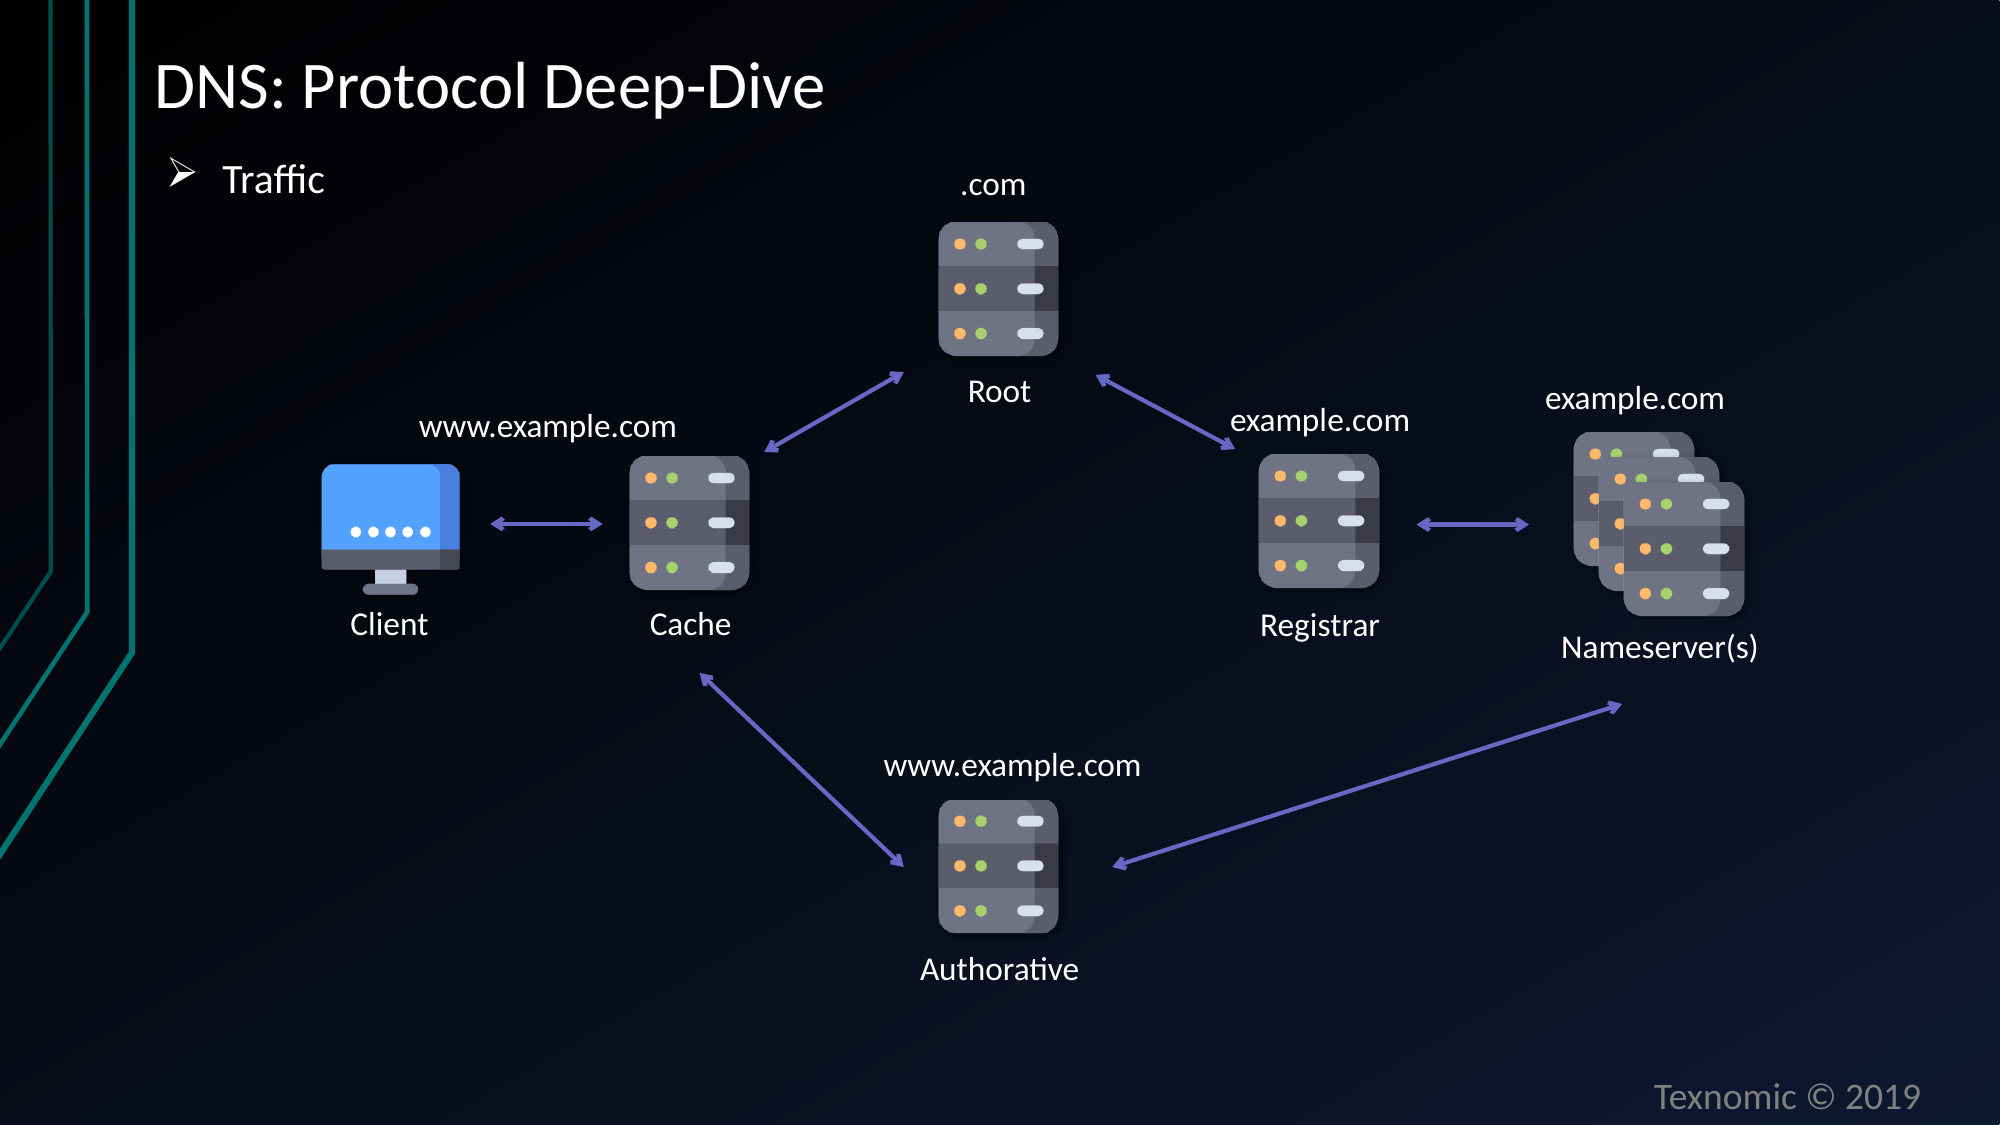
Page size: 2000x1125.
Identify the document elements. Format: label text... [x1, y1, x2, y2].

text_box example.com [1530, 368, 1741, 424]
text_box Registrar [1245, 595, 1396, 650]
picture [936, 221, 1064, 358]
picture [627, 456, 755, 592]
text_box Traffic [151, 144, 340, 210]
picture [314, 459, 465, 595]
text_box .com [945, 154, 1042, 209]
text_box Authorative [905, 939, 1095, 995]
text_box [764, 371, 905, 453]
text_box Nameserver(s) [1546, 617, 1775, 673]
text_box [1095, 374, 1236, 450]
picture [1571, 431, 1749, 618]
text_box Texnomic © 2019 [1639, 1064, 1945, 1125]
text_box www.example.com [403, 396, 693, 452]
picture [936, 799, 1064, 935]
text_box www.example.com [912, 736, 1109, 791]
text_box Root [953, 366, 1047, 417]
text_box Client [335, 602, 444, 649]
text_box example.com [1245, 390, 1426, 446]
text_box Cache [635, 600, 747, 649]
picture [1256, 454, 1384, 590]
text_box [1111, 703, 1623, 868]
text_box DNS: Protocol Deep-Dive [134, 40, 1835, 134]
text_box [699, 672, 905, 868]
